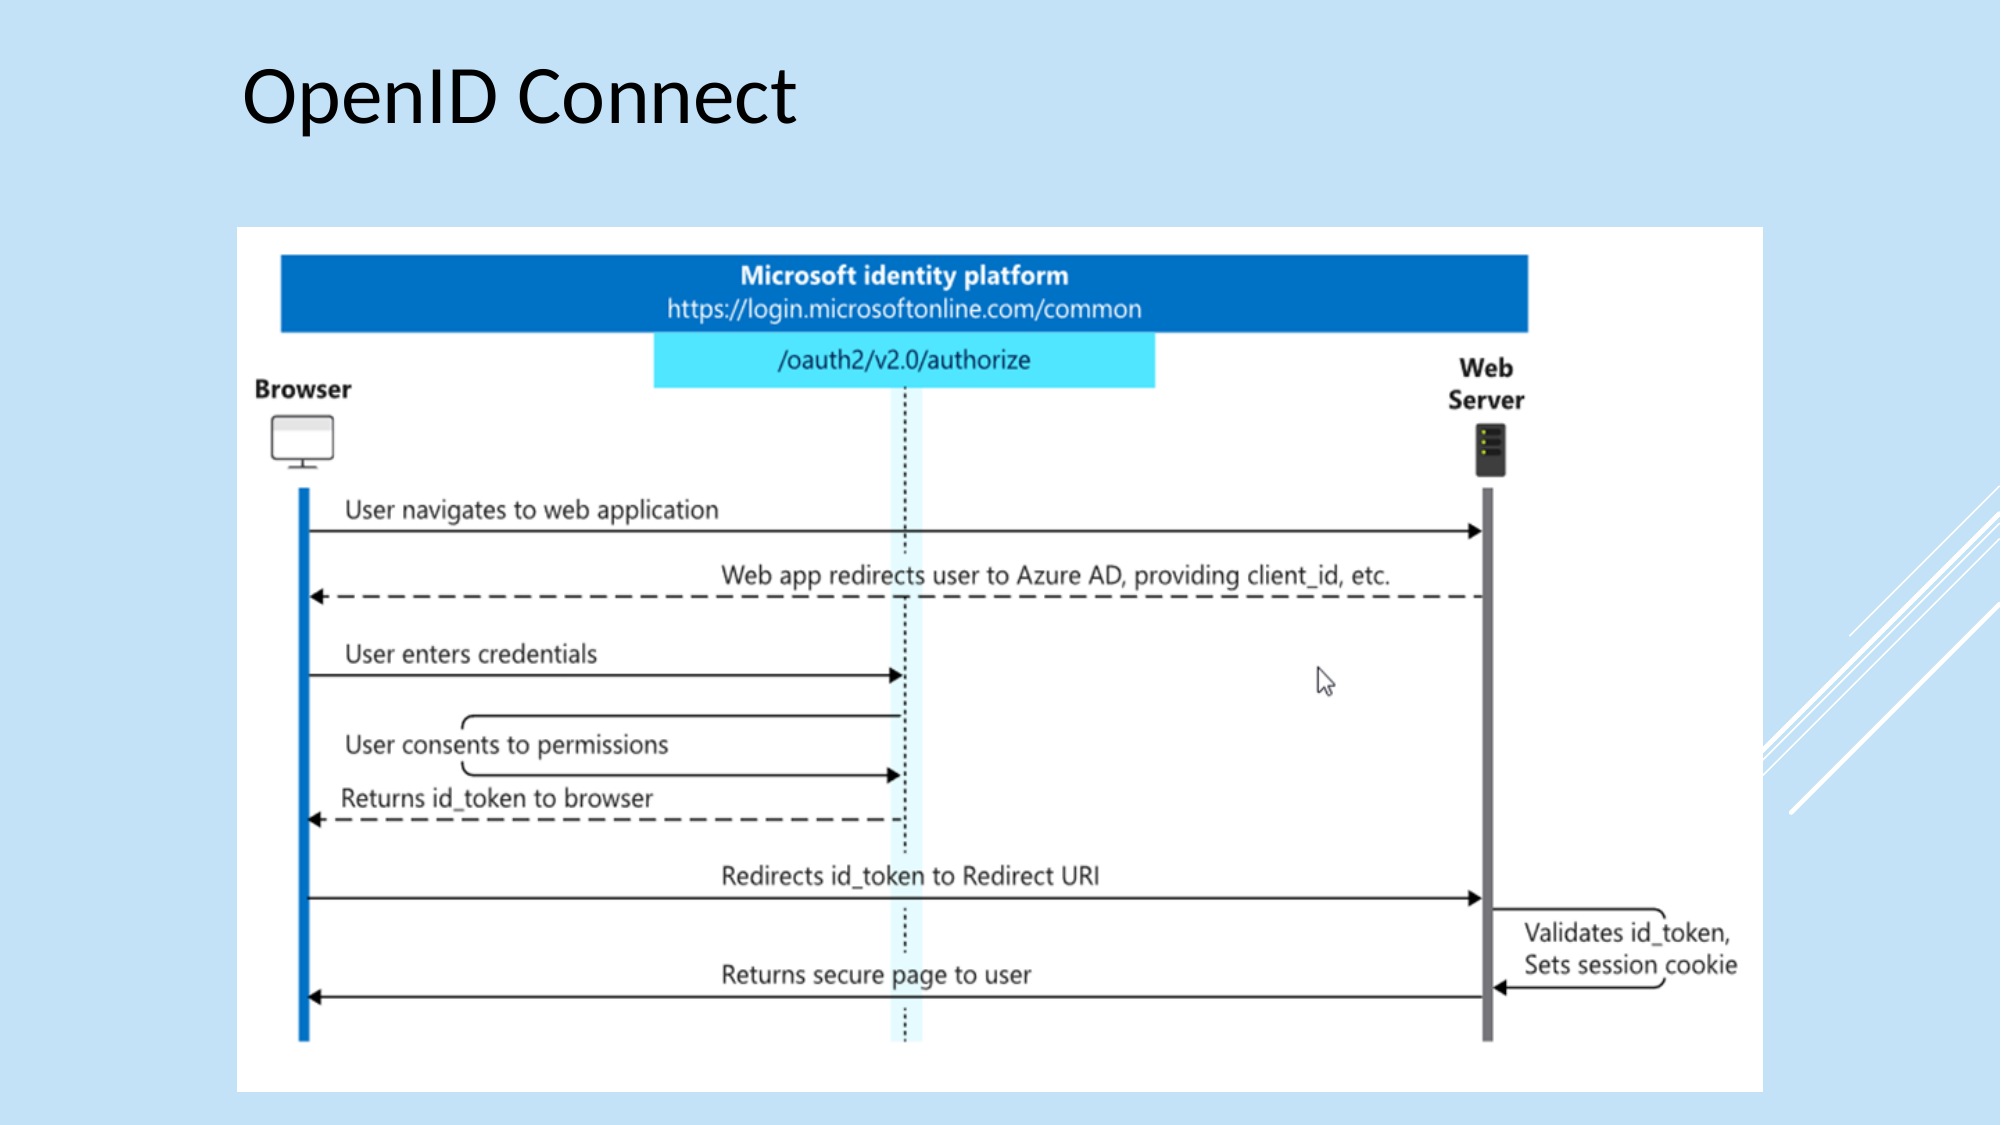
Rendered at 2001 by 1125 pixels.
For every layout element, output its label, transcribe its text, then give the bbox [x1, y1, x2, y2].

picture [237, 227, 1763, 1092]
text_box OpenID Connect [227, 33, 814, 148]
